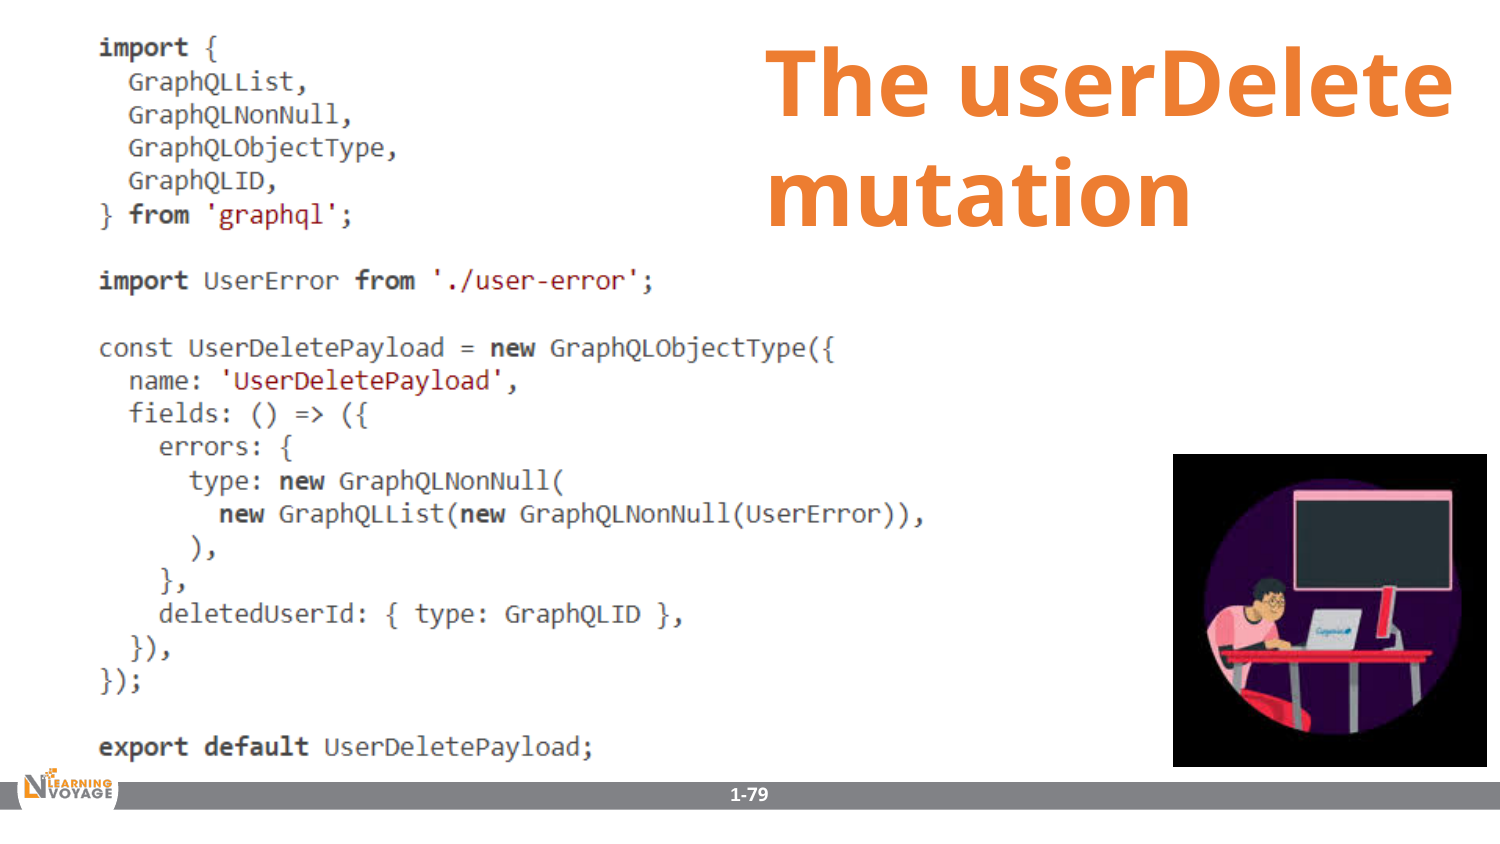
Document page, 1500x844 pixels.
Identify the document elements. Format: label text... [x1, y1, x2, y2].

text_box The userDelete mutation [1074, 76, 1500, 193]
slide_number 1-79 [692, 770, 784, 821]
picture [1173, 453, 1487, 767]
picture [0, 22, 1074, 844]
